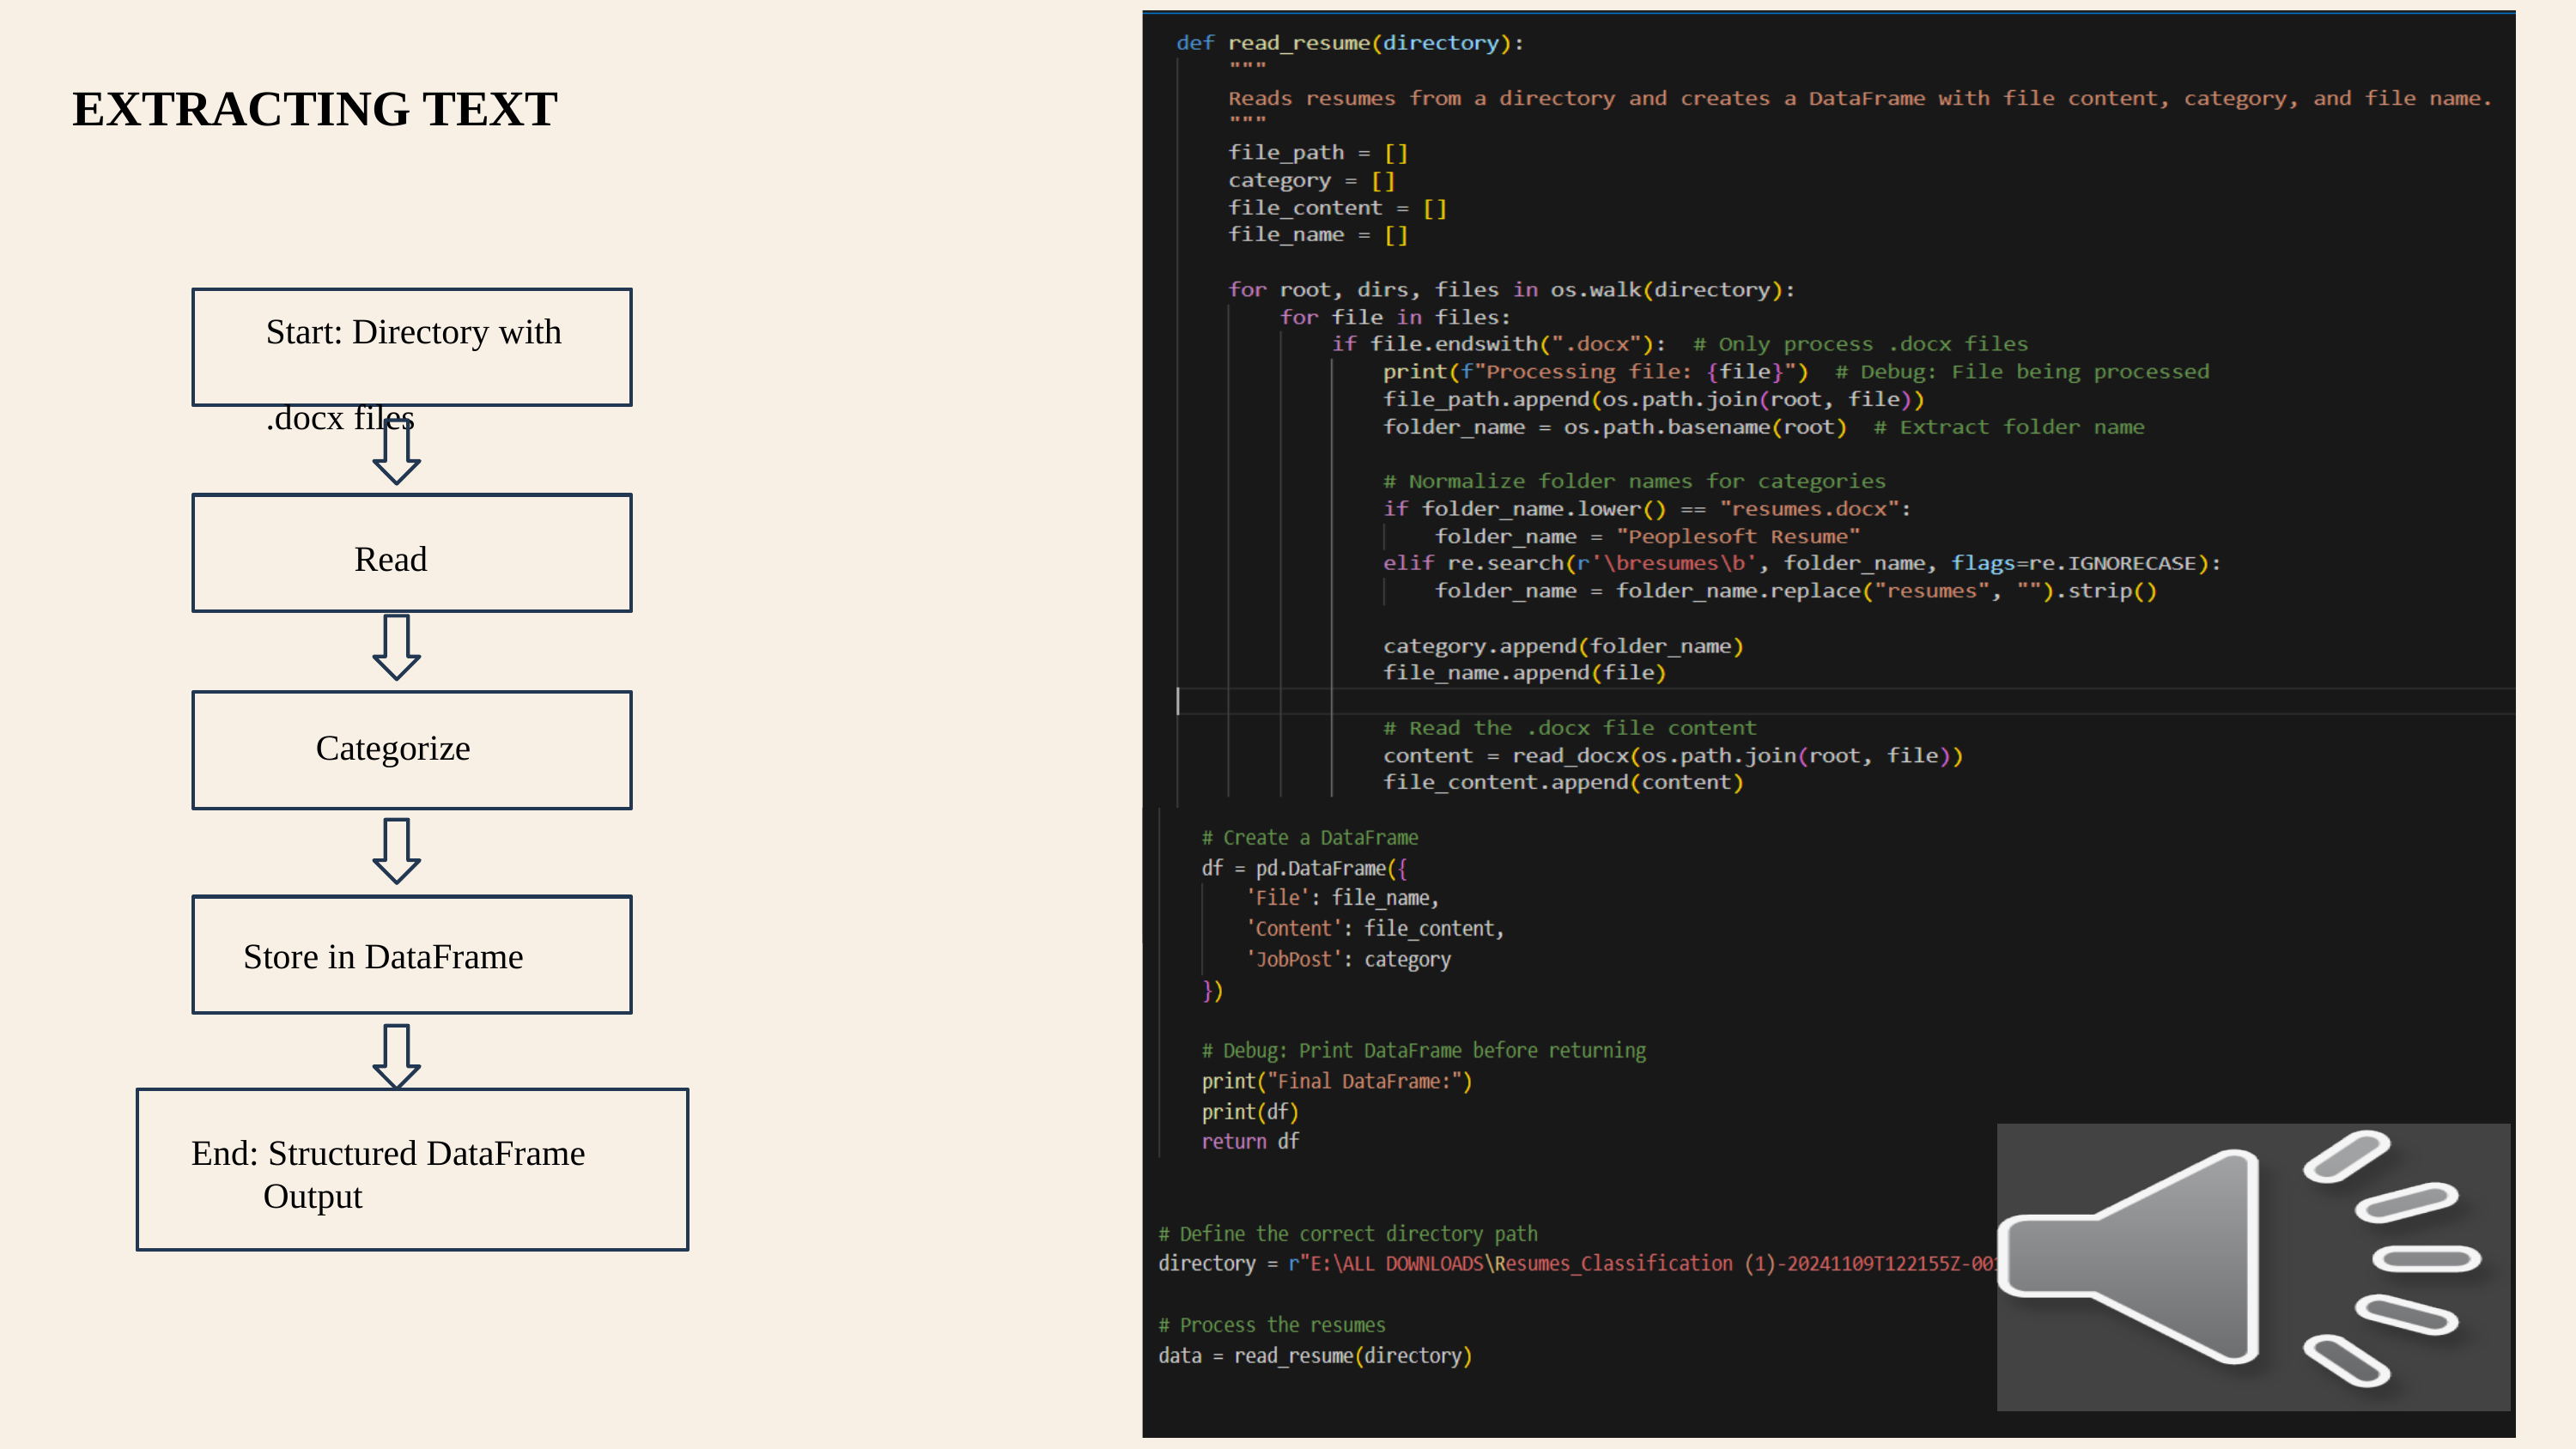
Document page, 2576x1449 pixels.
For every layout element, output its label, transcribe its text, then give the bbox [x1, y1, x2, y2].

text_box Read [341, 529, 725, 615]
text_box [191, 690, 633, 810]
text_box [191, 288, 633, 407]
text_box [136, 1088, 690, 1252]
text_box Categorize [303, 718, 707, 774]
text_box EXTRACTING TEXT [60, 70, 688, 142]
text_box Store in DataFrame [230, 926, 669, 1012]
picture [1142, 10, 2516, 1438]
text_box [372, 817, 422, 885]
text_box End: Structured DataFrame Output [178, 1123, 730, 1222]
text_box [191, 894, 633, 1015]
text_box [191, 493, 633, 613]
text_box Start: Directory with .docx files [244, 301, 581, 473]
text_box [372, 1023, 422, 1091]
text_box [372, 418, 422, 486]
text_box [372, 614, 422, 682]
